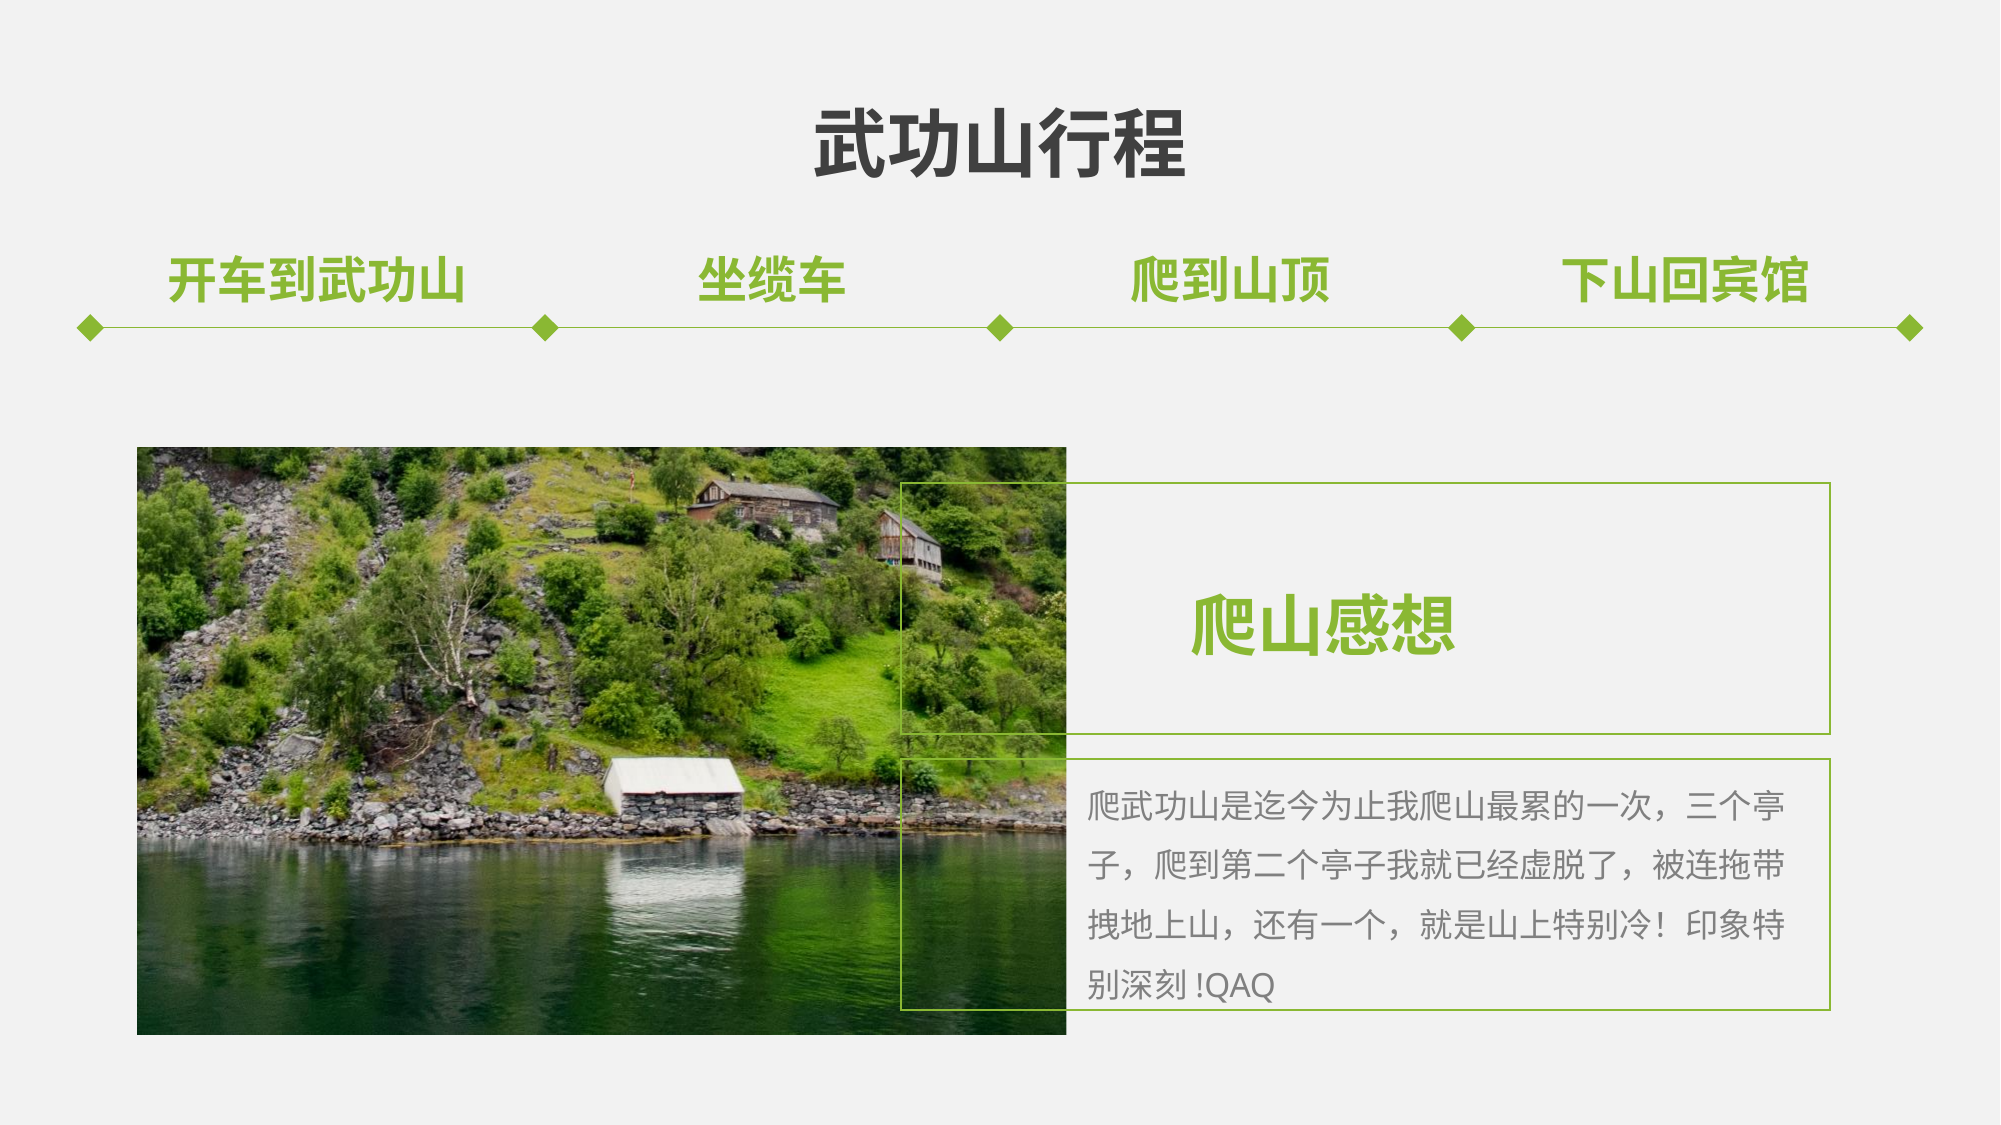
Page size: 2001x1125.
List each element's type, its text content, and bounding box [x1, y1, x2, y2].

text_box 武功山行程 [781, 86, 1219, 196]
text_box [76, 235, 1924, 342]
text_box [137, 447, 1830, 1035]
